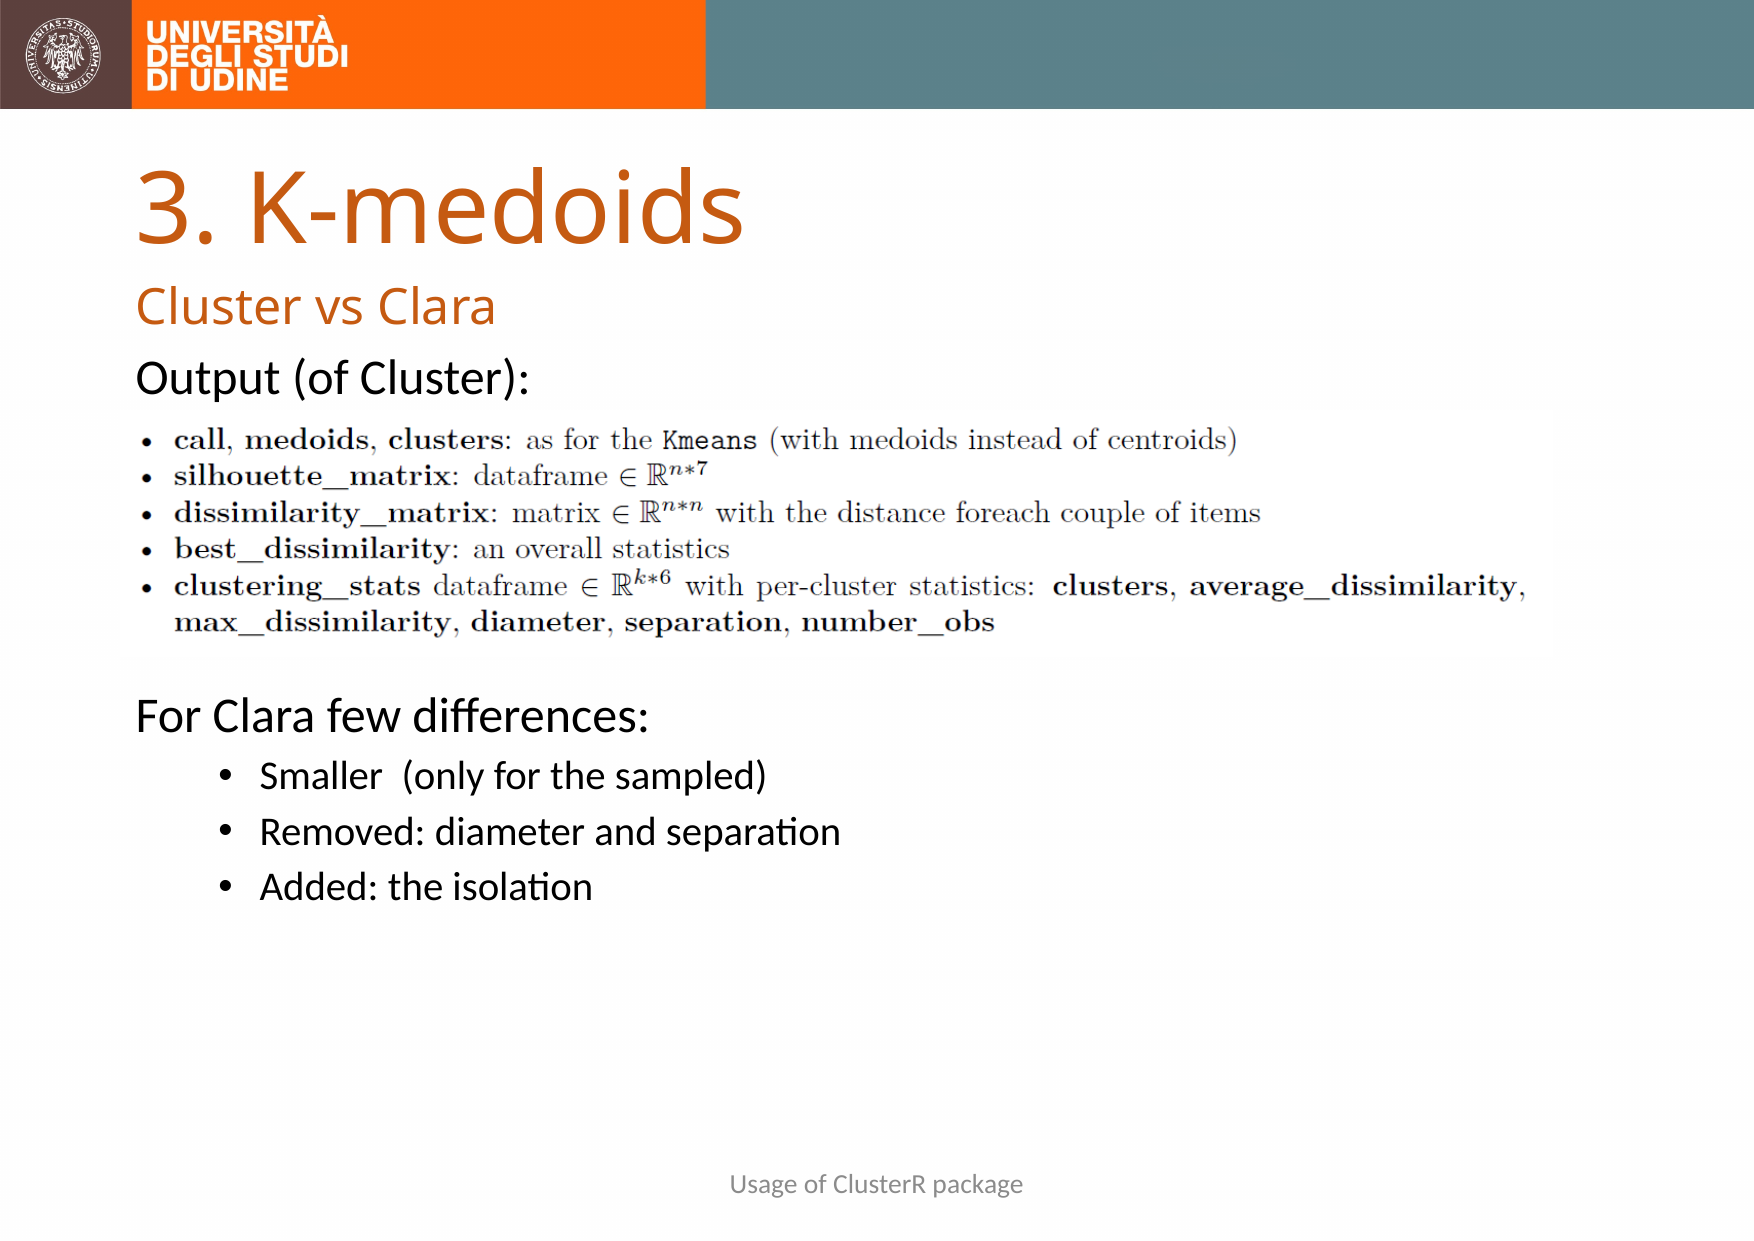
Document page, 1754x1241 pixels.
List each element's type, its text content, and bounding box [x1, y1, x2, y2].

footer Usage of ClusterR package [580, 1149, 1173, 1216]
text_box 3. K-medoids [120, 138, 1634, 273]
picture [0, 0, 1754, 1241]
text_box Cluster vs Clara [120, 273, 1634, 344]
